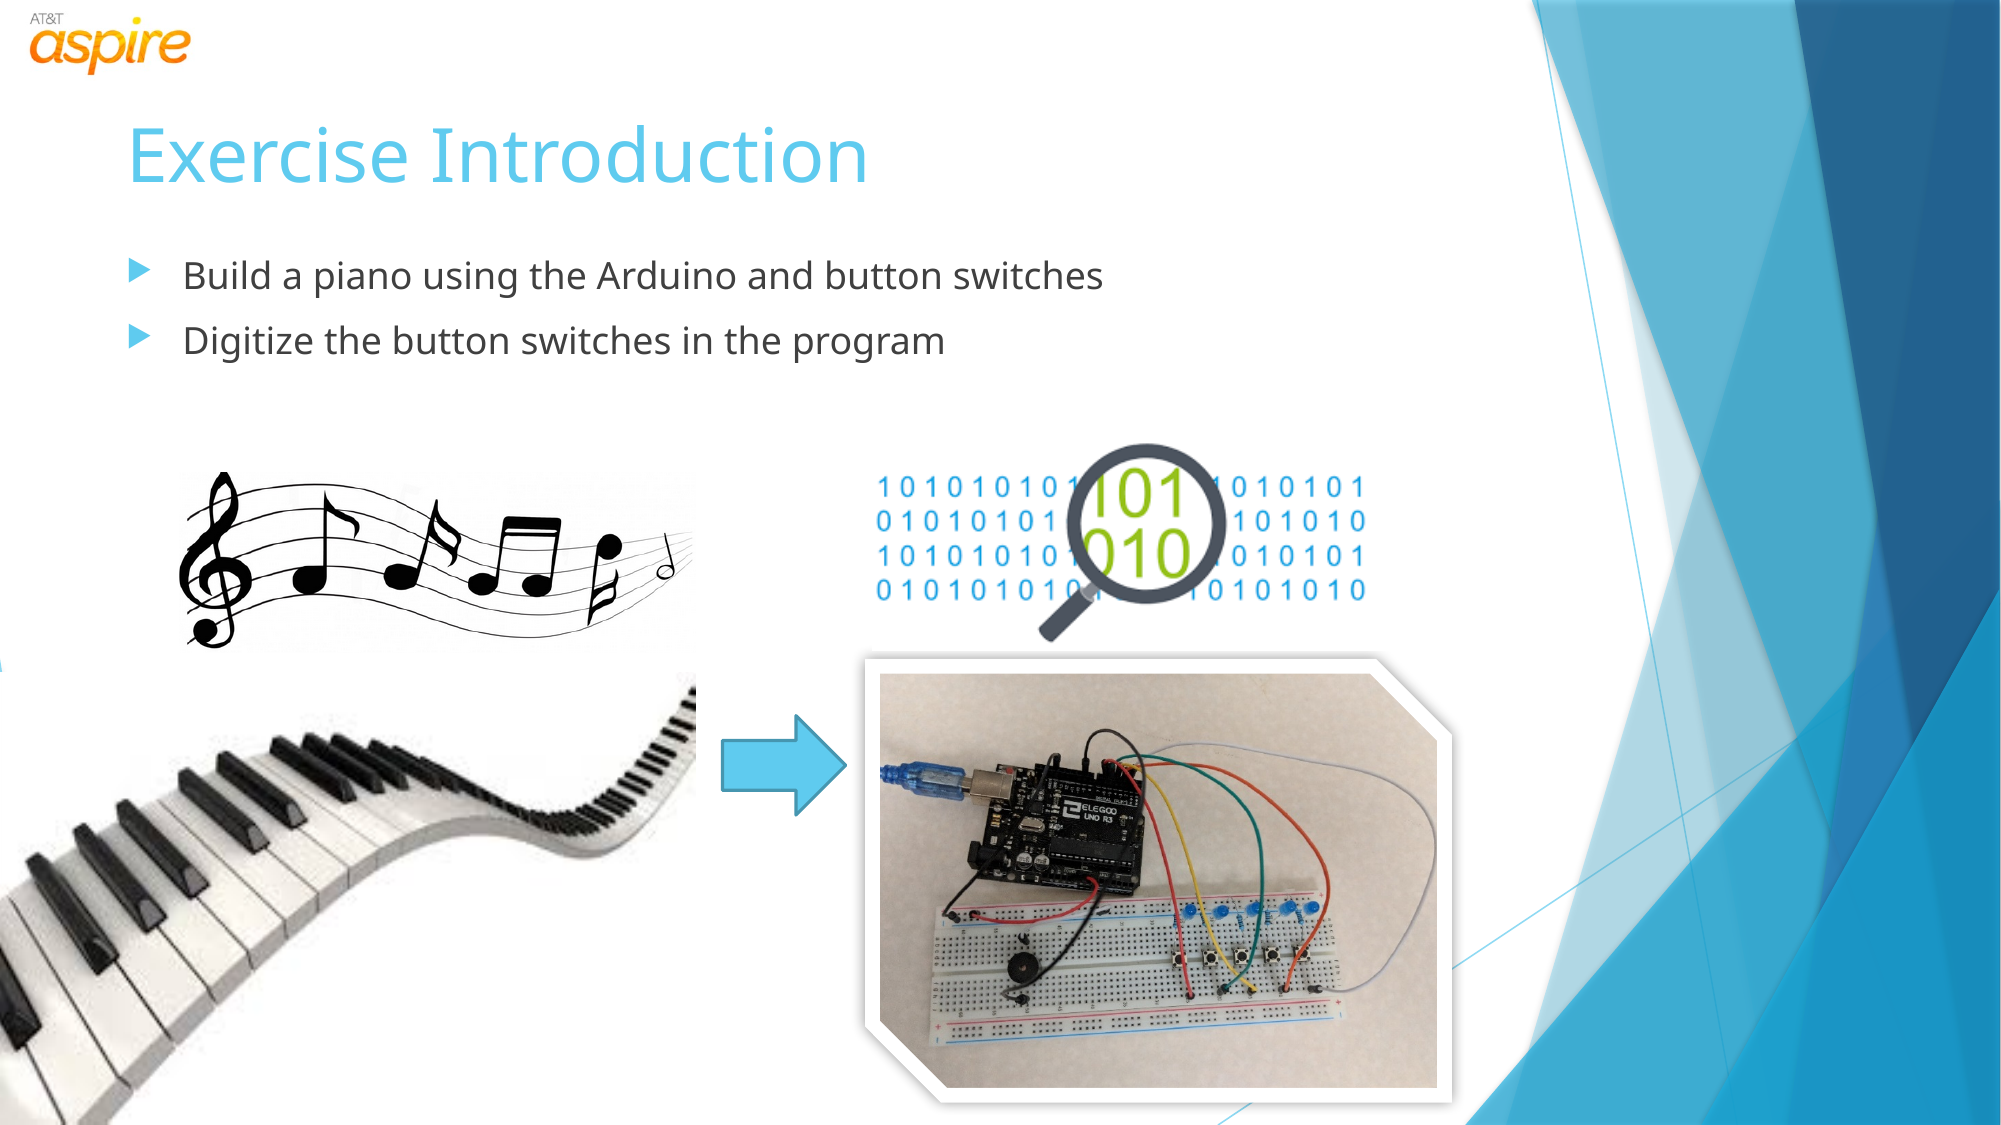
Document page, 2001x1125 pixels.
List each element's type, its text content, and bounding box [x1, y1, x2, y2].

text_box [720, 714, 847, 817]
picture [24, 0, 198, 81]
title Exercise Introduction [111, 99, 1522, 244]
picture [872, 428, 1428, 651]
picture [0, 672, 697, 1125]
picture [872, 665, 1445, 1096]
picture [178, 471, 697, 654]
list Build a piano using the Arduino and button switches Digitize the button switches in the program [111, 244, 1522, 881]
